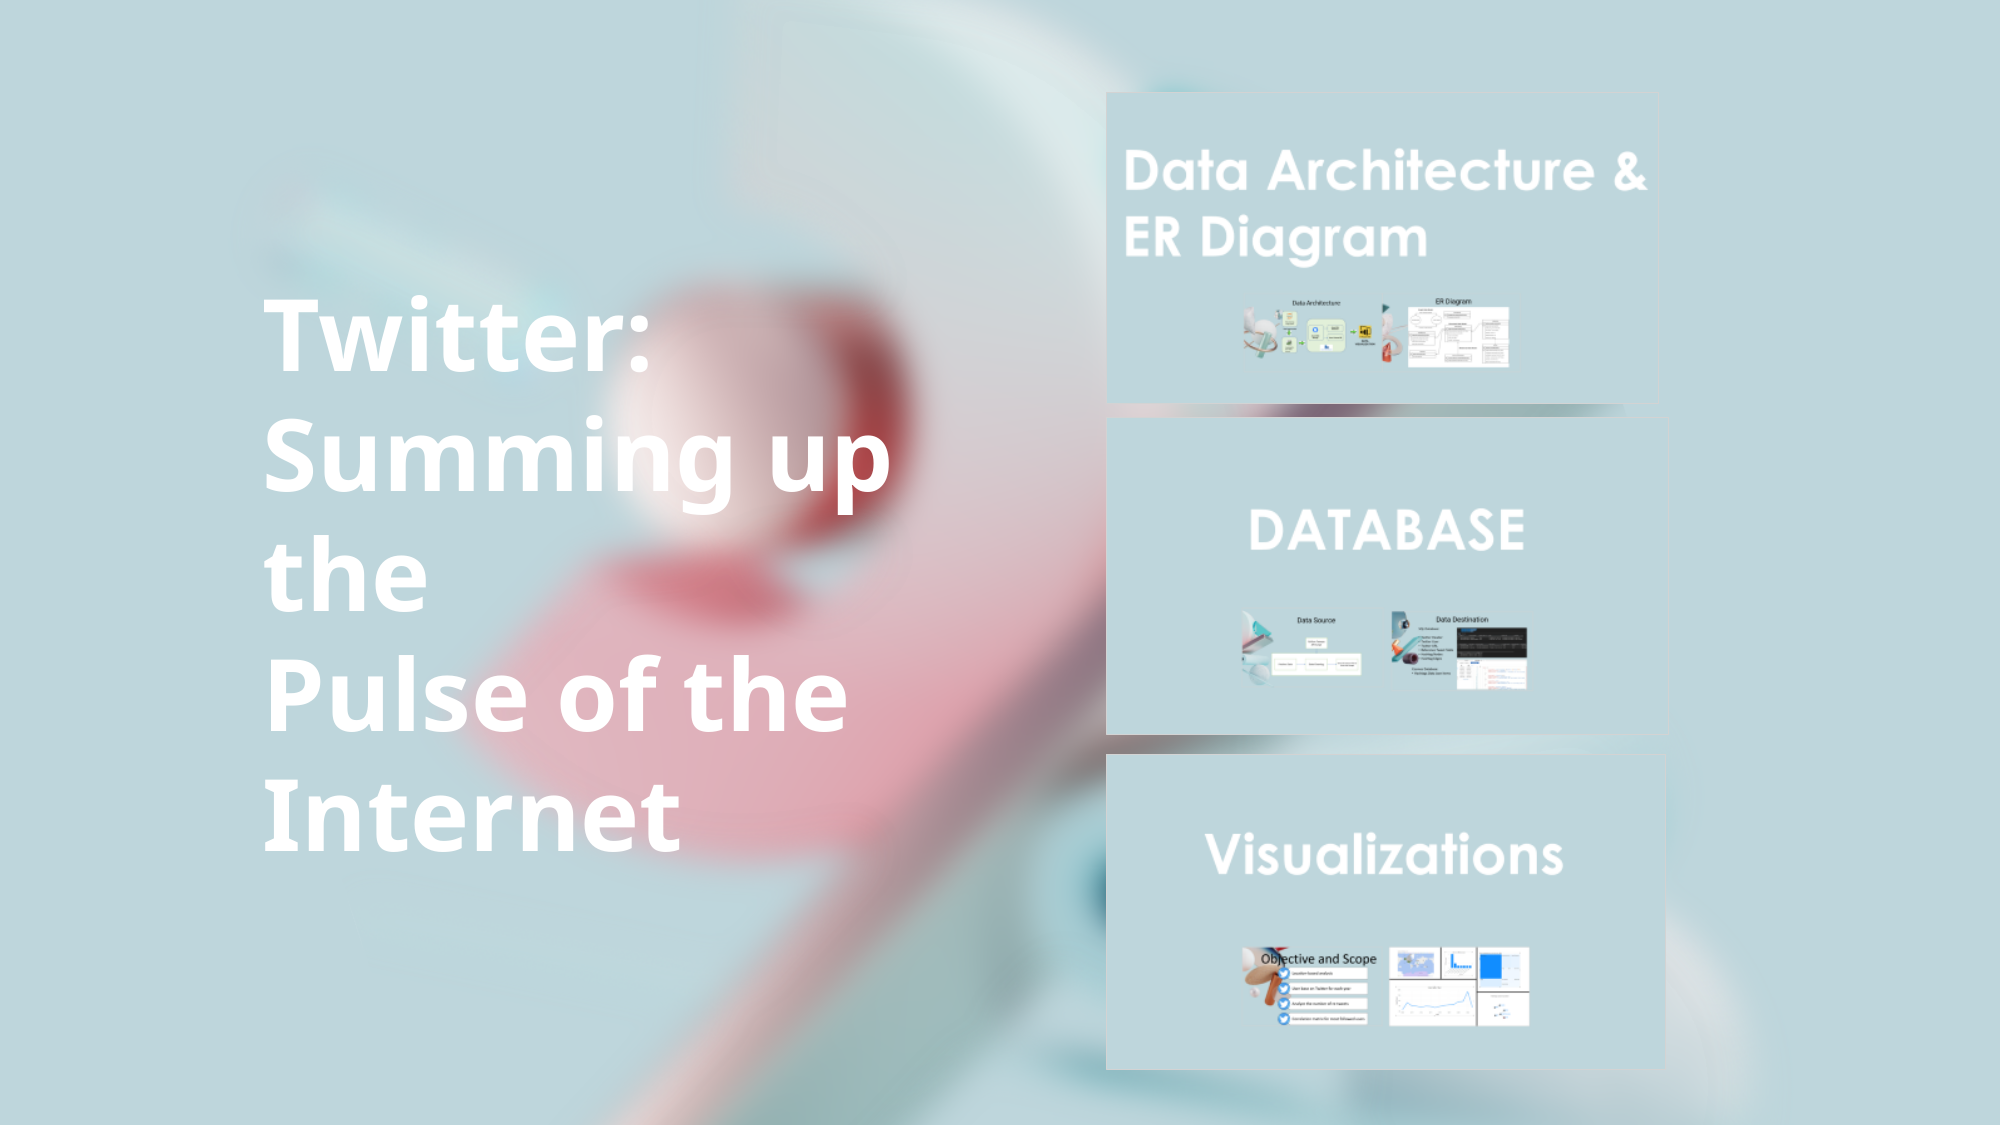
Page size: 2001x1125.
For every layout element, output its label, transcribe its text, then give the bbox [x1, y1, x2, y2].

text_box Twitter: Summing up the Pulse of the Internet [248, 263, 317, 879]
picture [120, 0, 1848, 1125]
